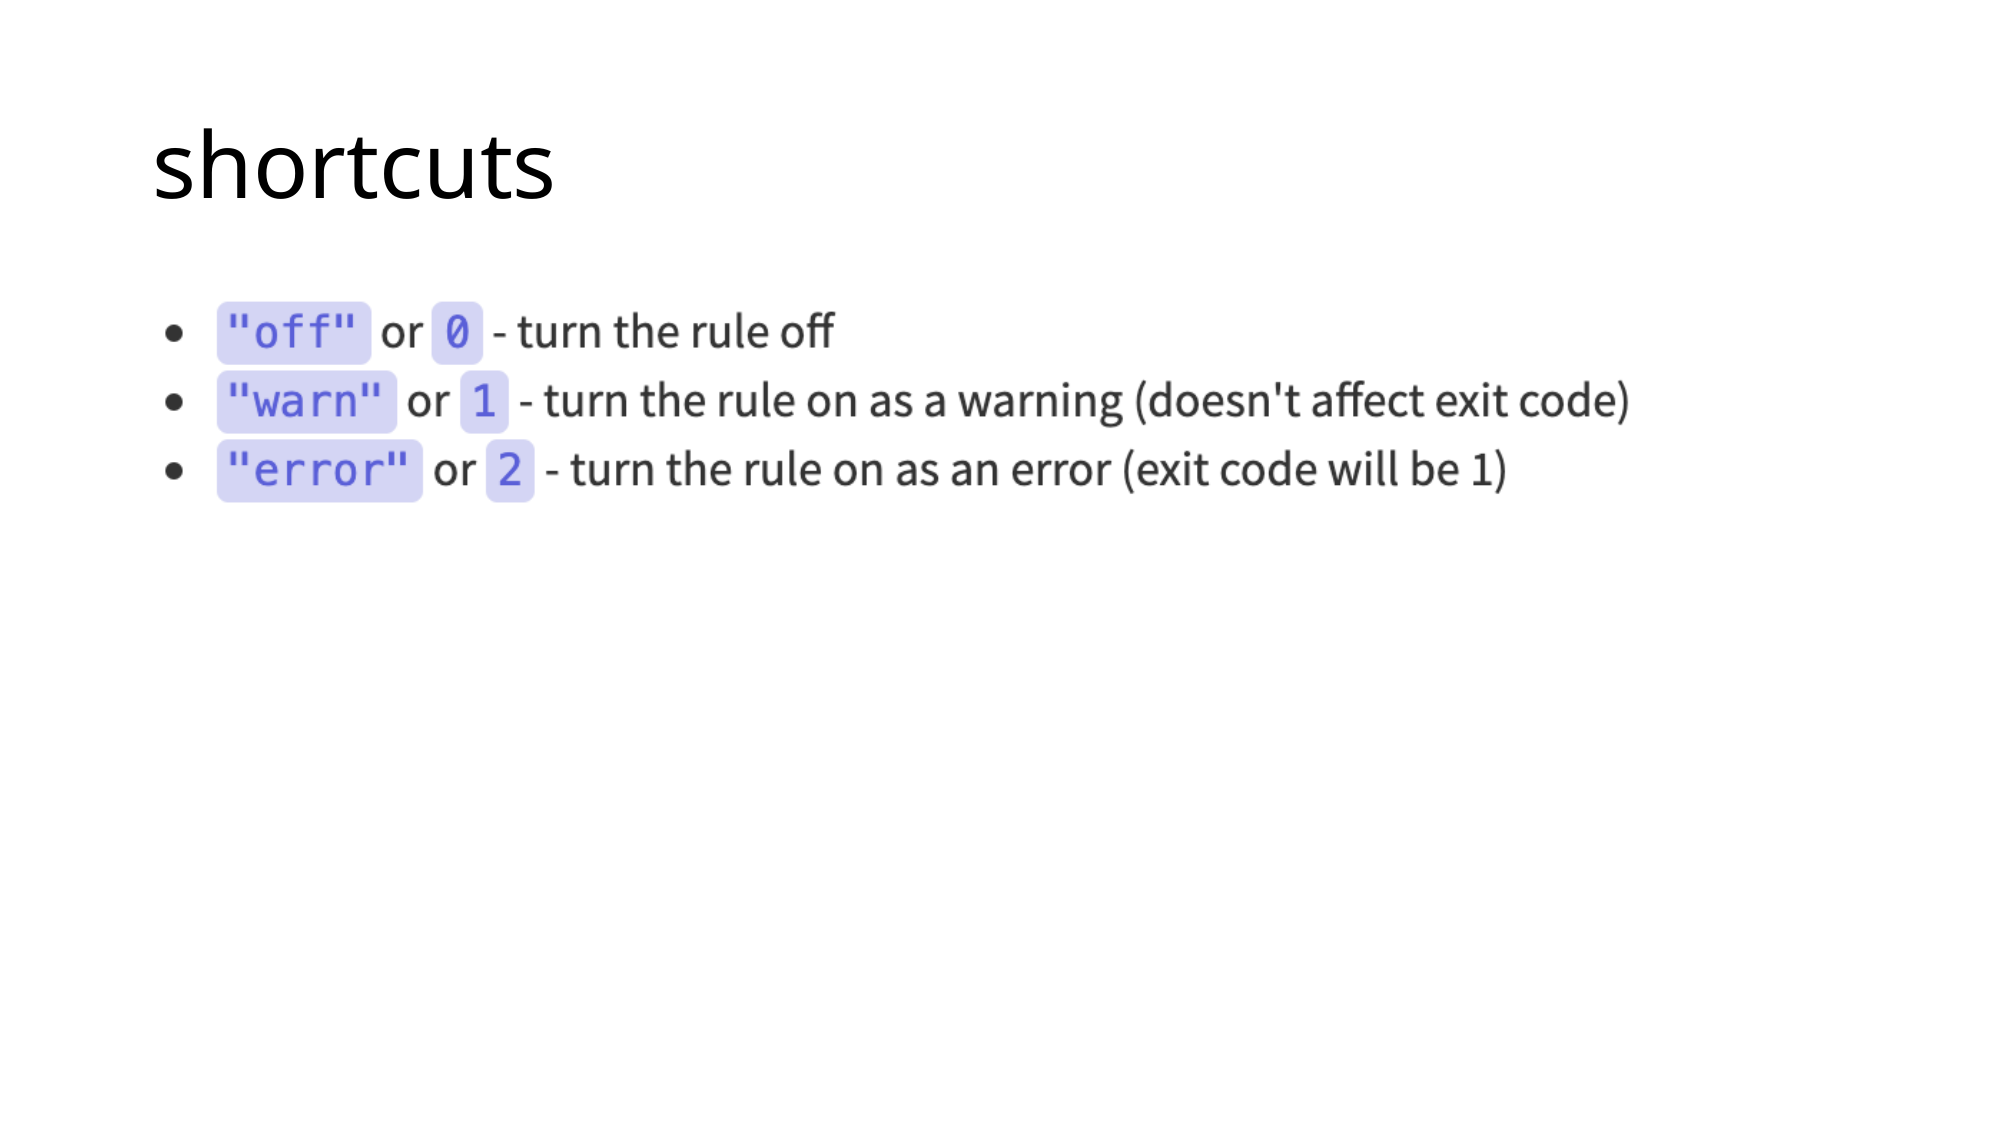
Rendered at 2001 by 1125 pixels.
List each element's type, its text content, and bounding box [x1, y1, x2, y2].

title shortcuts [137, 59, 1863, 278]
picture [137, 299, 1674, 517]
